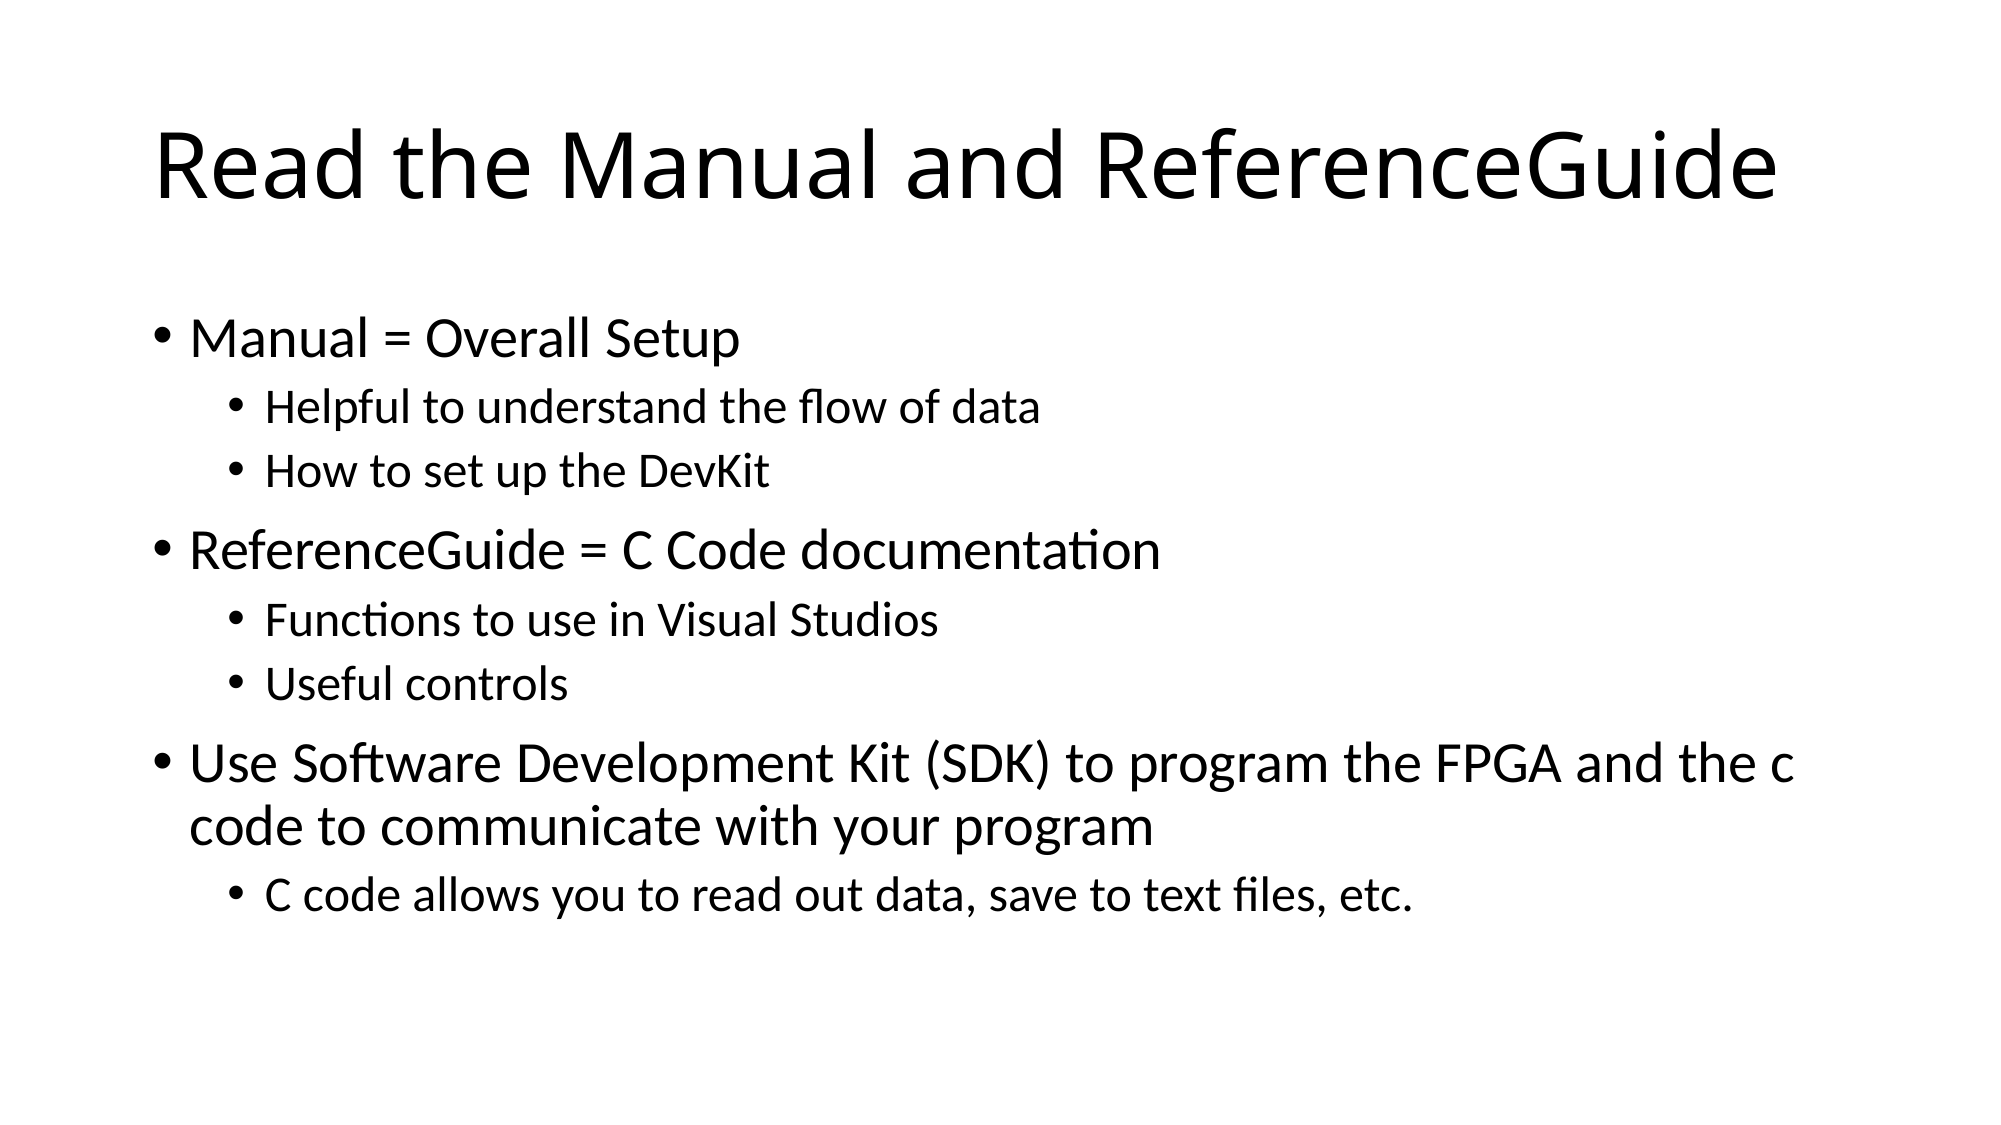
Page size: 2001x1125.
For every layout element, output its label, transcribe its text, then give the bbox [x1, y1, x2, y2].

list Manual = Overall Setup Helpful to understand the flow of data How to set up the DevKit ReferenceGuide = C Code documentation Functions to use in Visual Studios Useful controls Use Software Development Kit (SDK) to program the FPGA and the c code to communicate with your program C code allows you to read out data, save to text files, etc. [137, 299, 1863, 1014]
title Read the Manual and ReferenceGuide [137, 59, 1863, 278]
